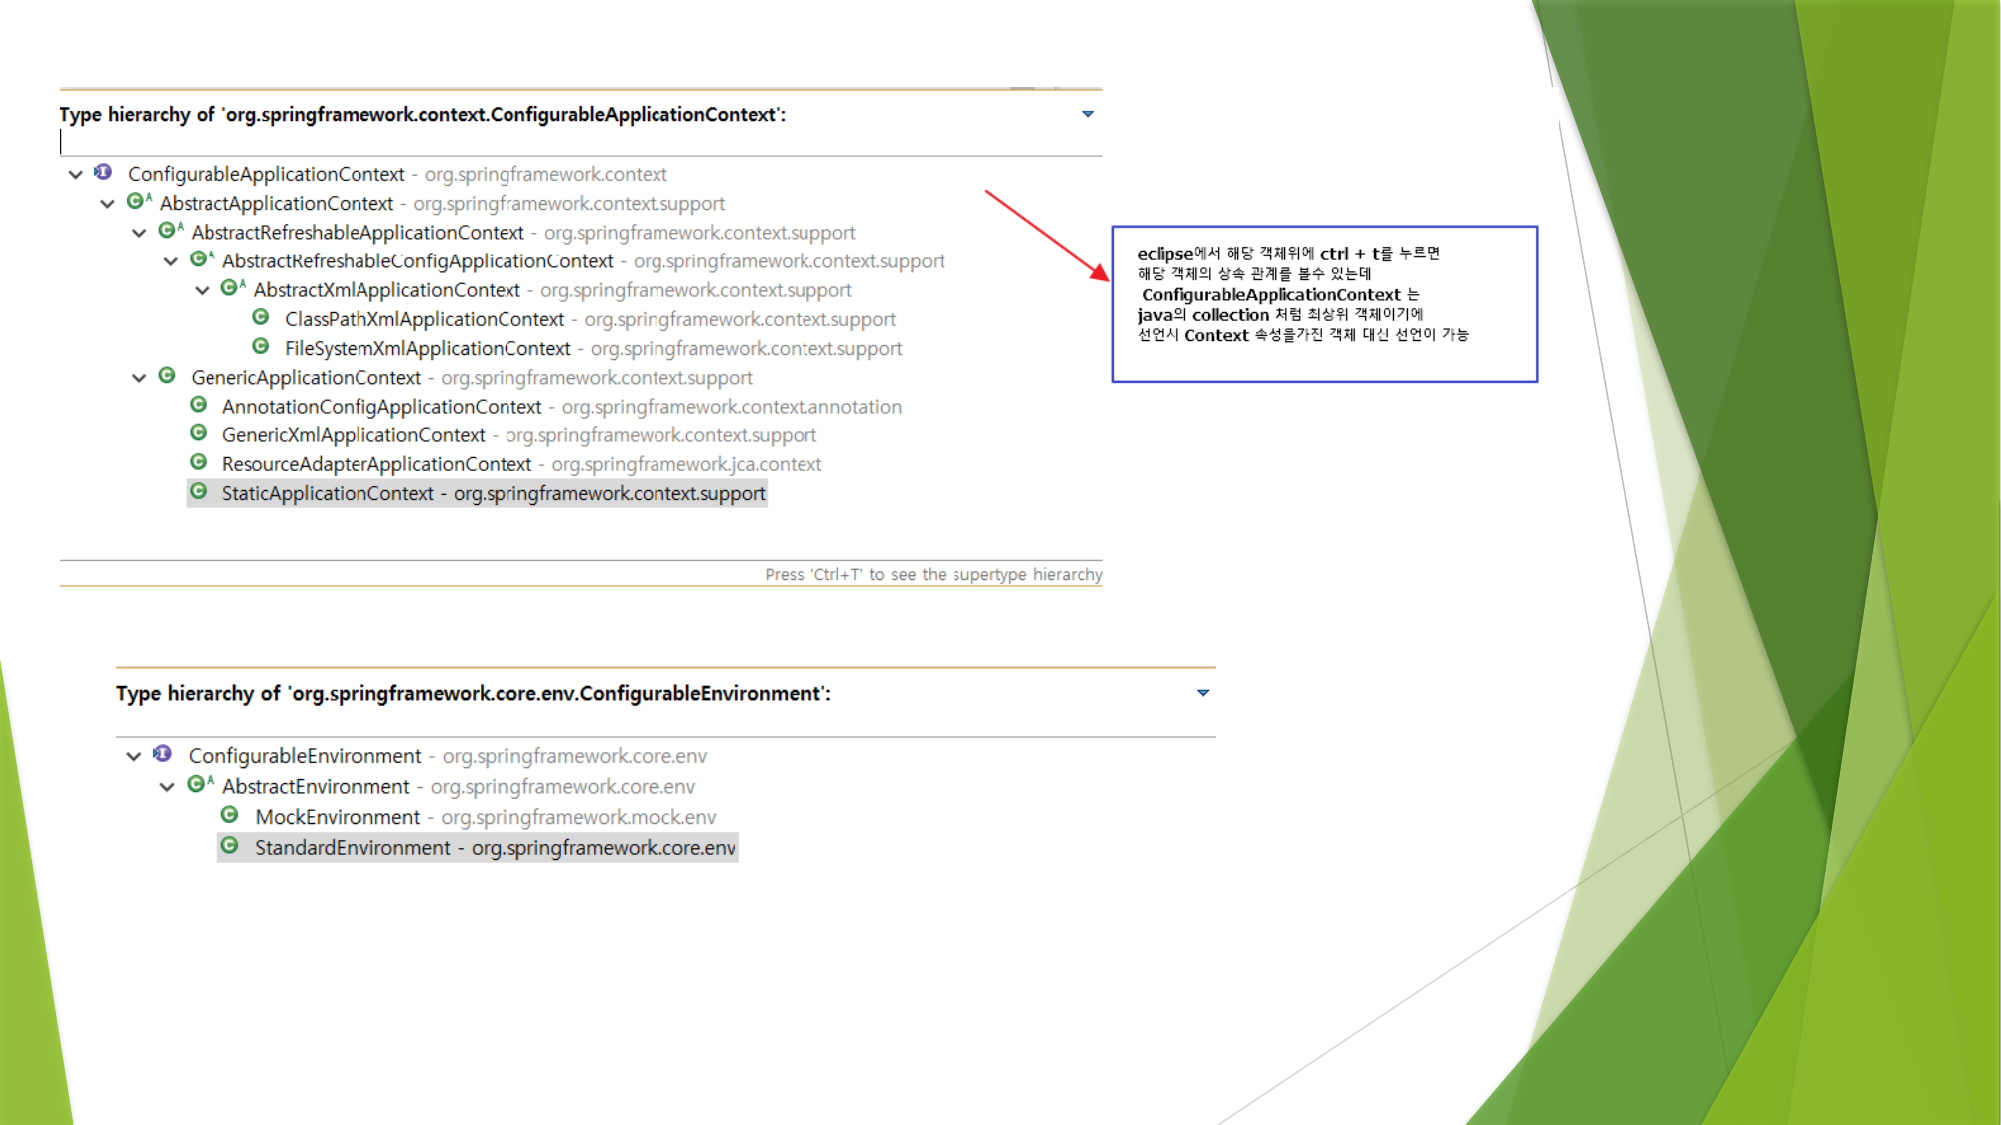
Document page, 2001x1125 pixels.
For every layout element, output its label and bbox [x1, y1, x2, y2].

picture [116, 666, 1216, 985]
picture [59, 87, 1560, 593]
